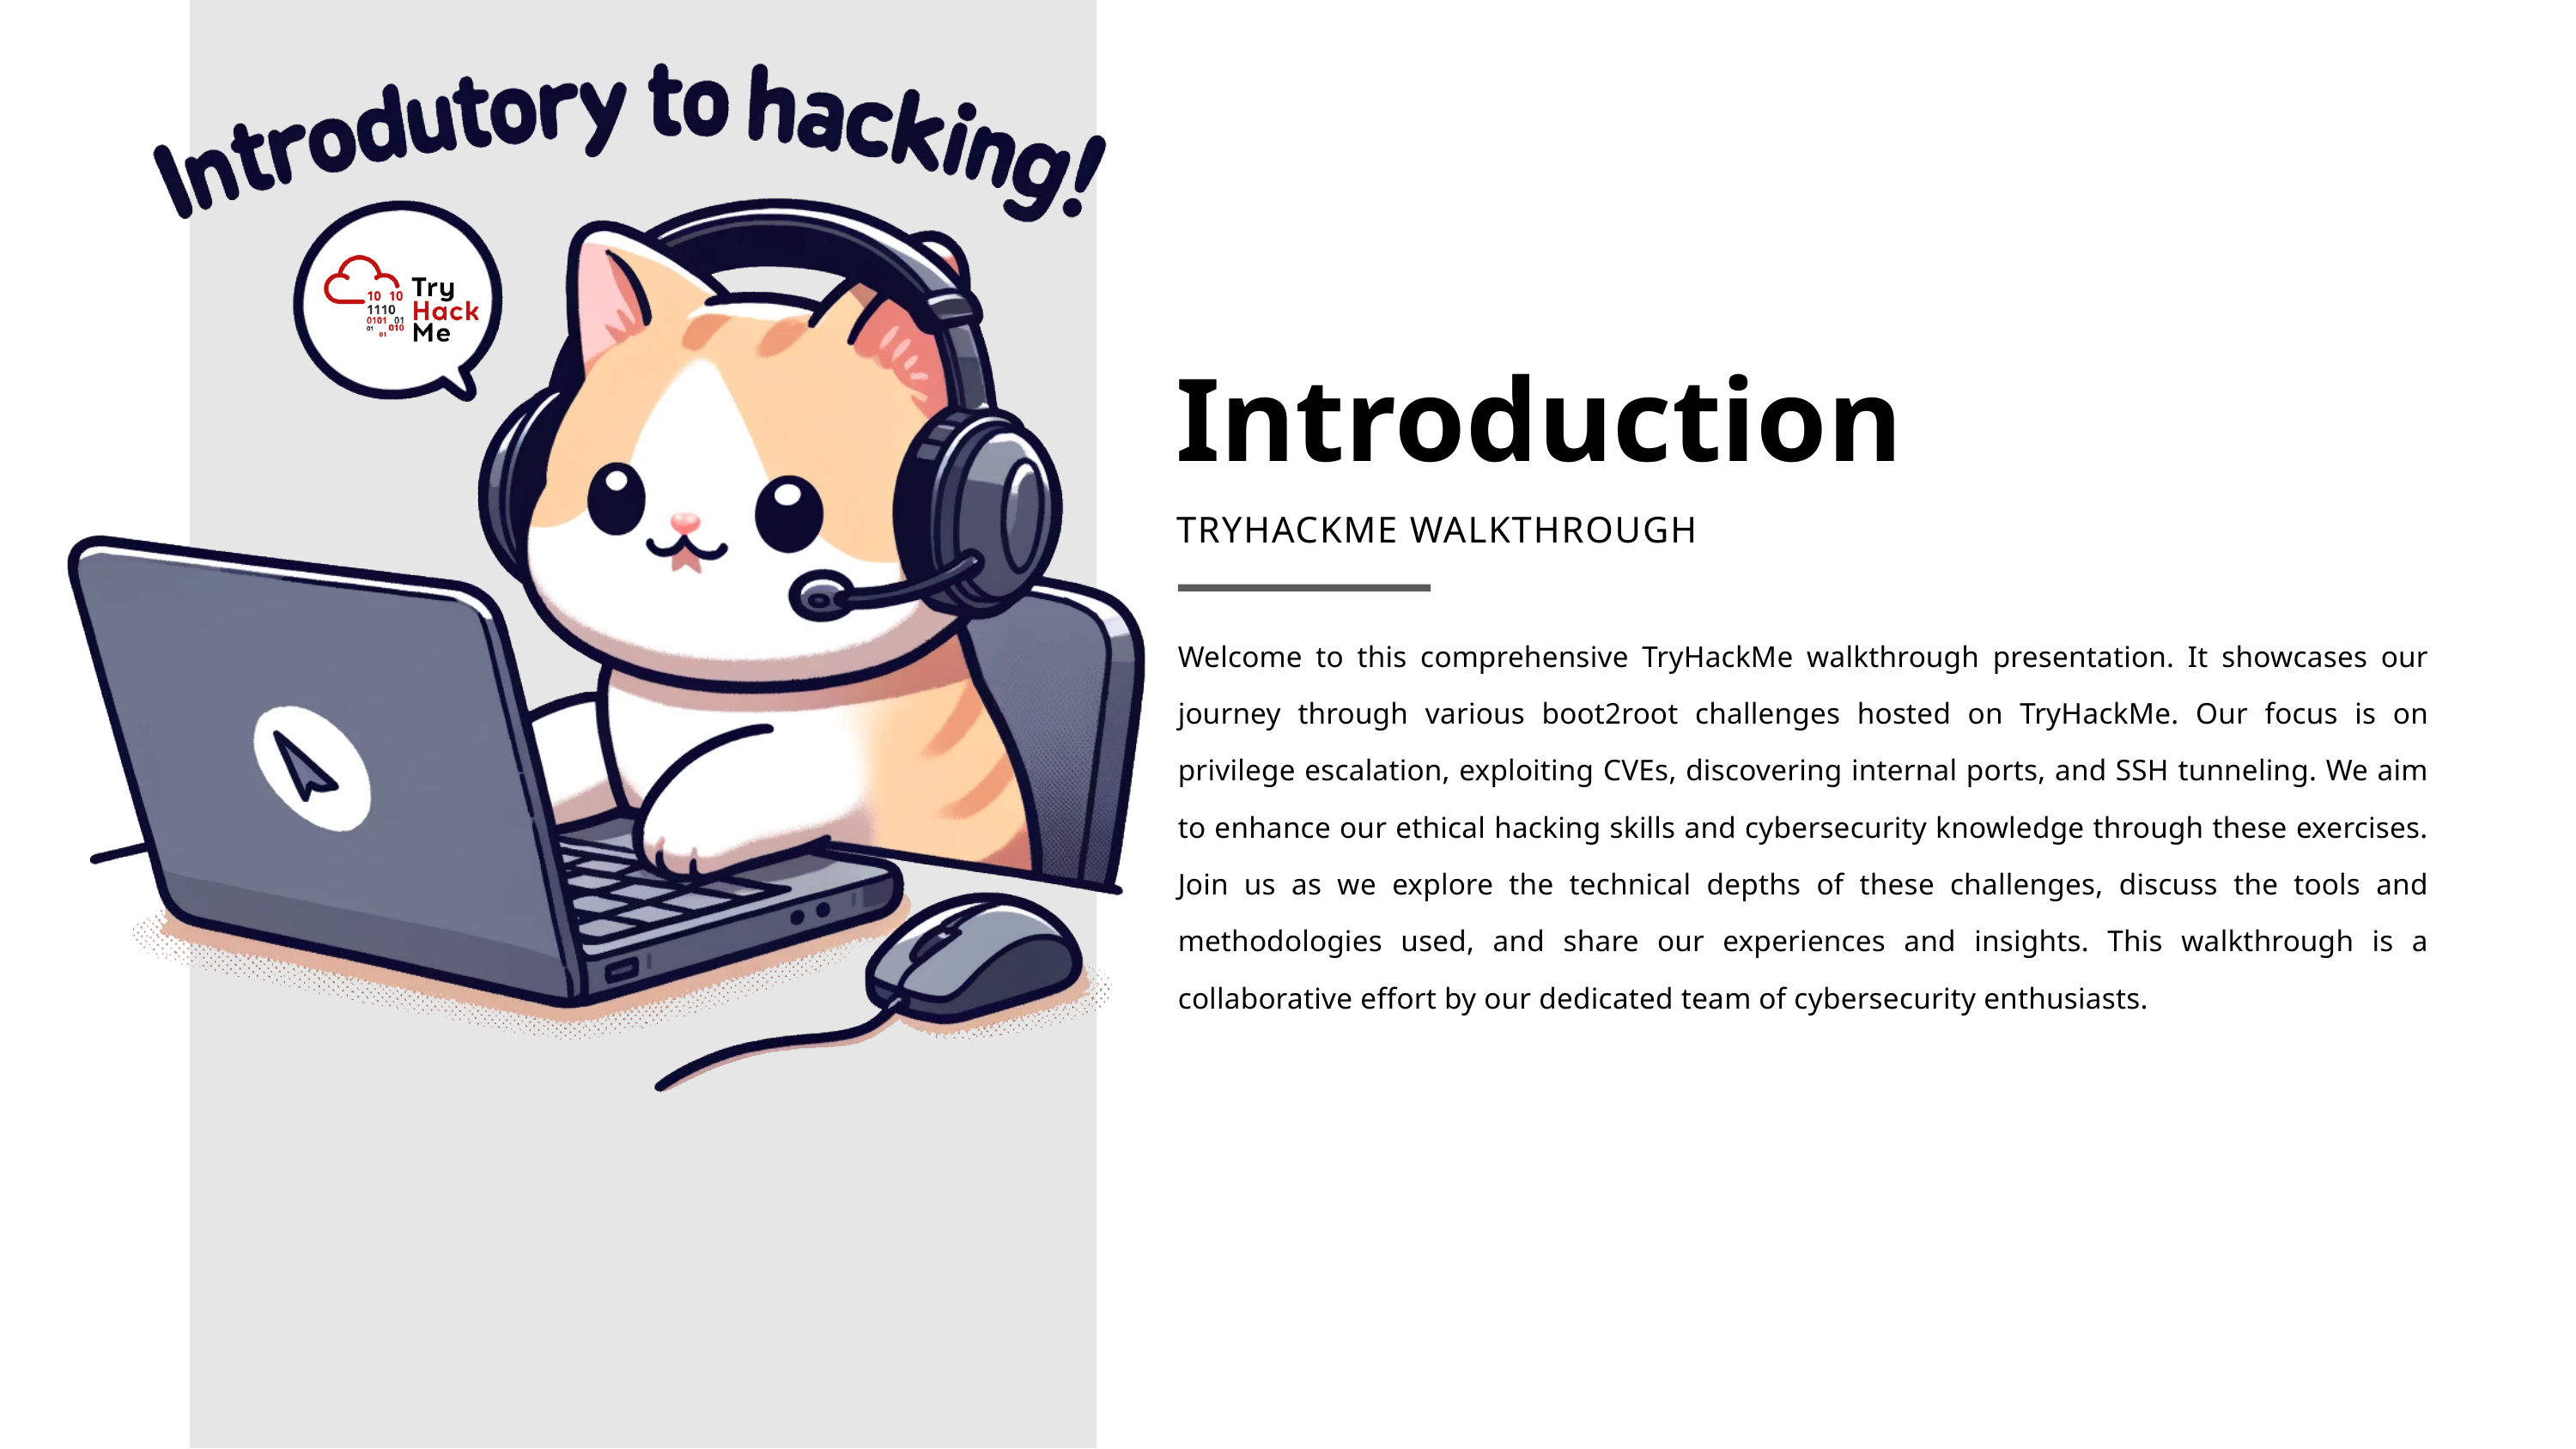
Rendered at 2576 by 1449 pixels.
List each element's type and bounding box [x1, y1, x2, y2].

text_box [1102, 63, 1146, 1094]
text_box [1176, 336, 2432, 1001]
text_box [67, 63, 185, 1094]
text_box [189, 0, 1097, 1449]
